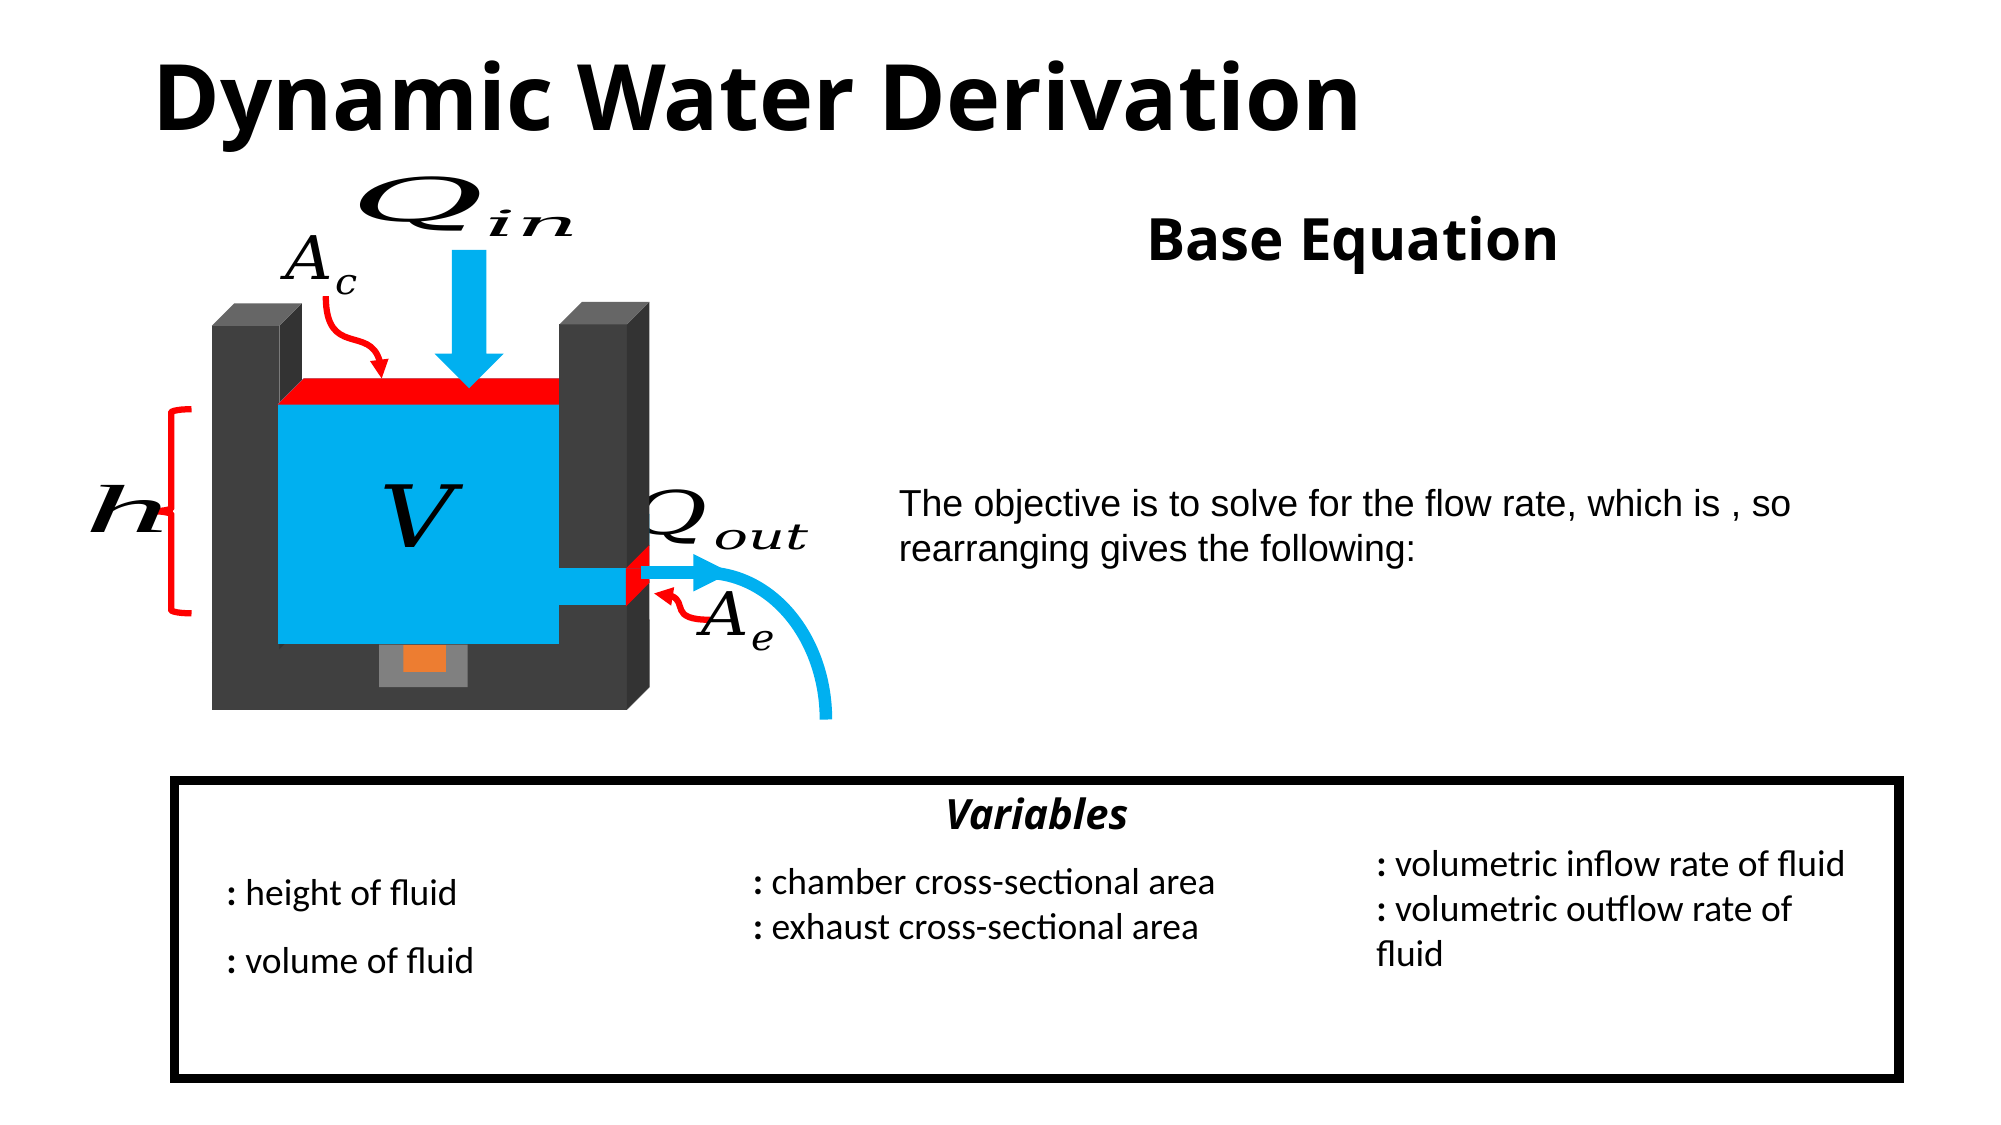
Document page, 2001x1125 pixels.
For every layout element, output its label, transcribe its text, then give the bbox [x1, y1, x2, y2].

text_box Variables [173, 779, 1900, 1079]
title Dynamic Water Derivation [137, 0, 1863, 210]
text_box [84, 168, 827, 867]
